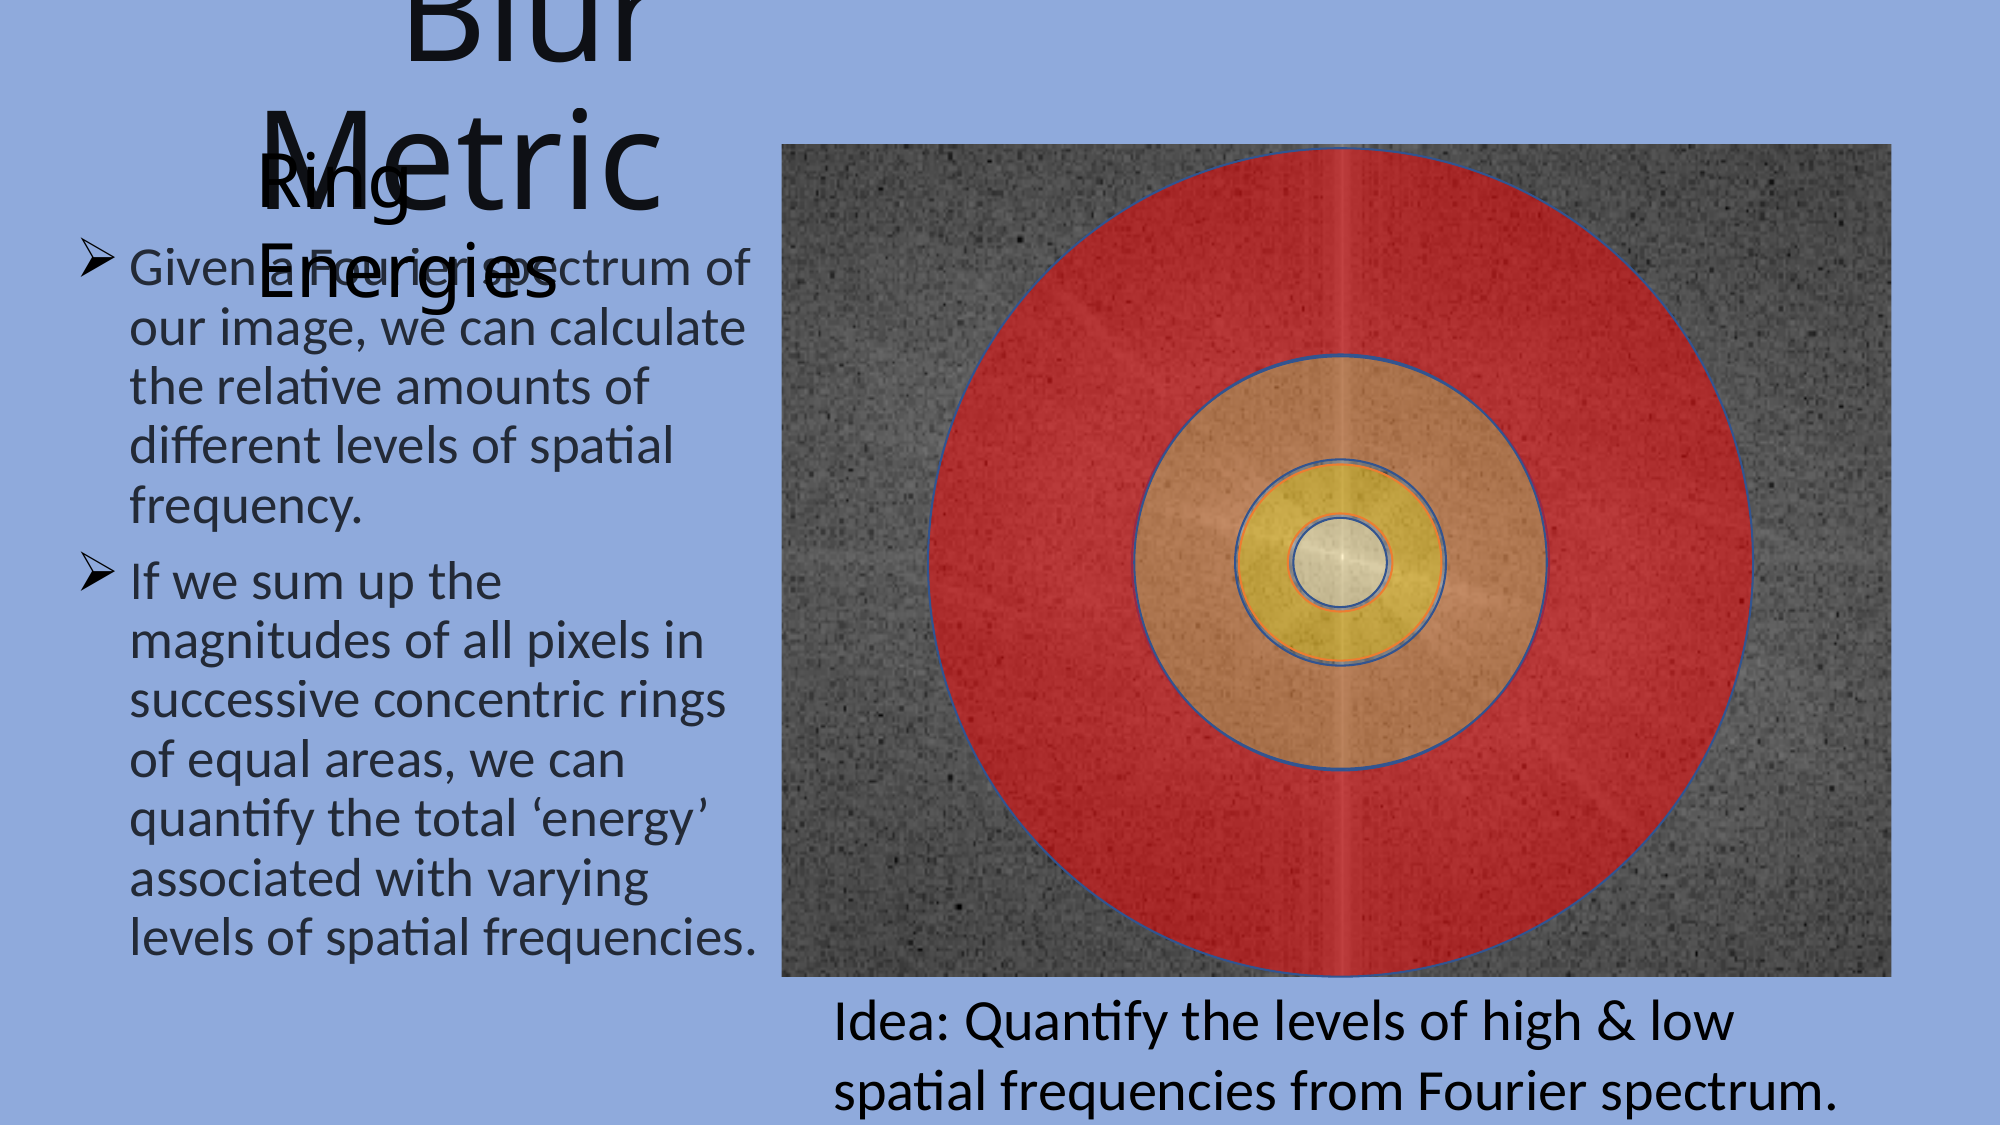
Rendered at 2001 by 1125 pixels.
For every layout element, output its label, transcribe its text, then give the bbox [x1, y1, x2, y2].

subtitle Given a Fourier spectrum of our image, we can calculate the relative amounts of different levels of spatial frequency. If we sum up the magnitudes of all pixels in successive concentric rings of equal areas, we can quantify the total ‘energy’ associated with varying levels of spatial frequencies. [61, 230, 782, 1001]
text_box Ring Energies [240, 124, 680, 320]
picture [781, 144, 1892, 977]
text_box Idea: Quantify the levels of high & low spatial frequencies from Fourier spectrum. [818, 977, 1862, 1125]
text_box Blur Metric [28, 17, 680, 165]
